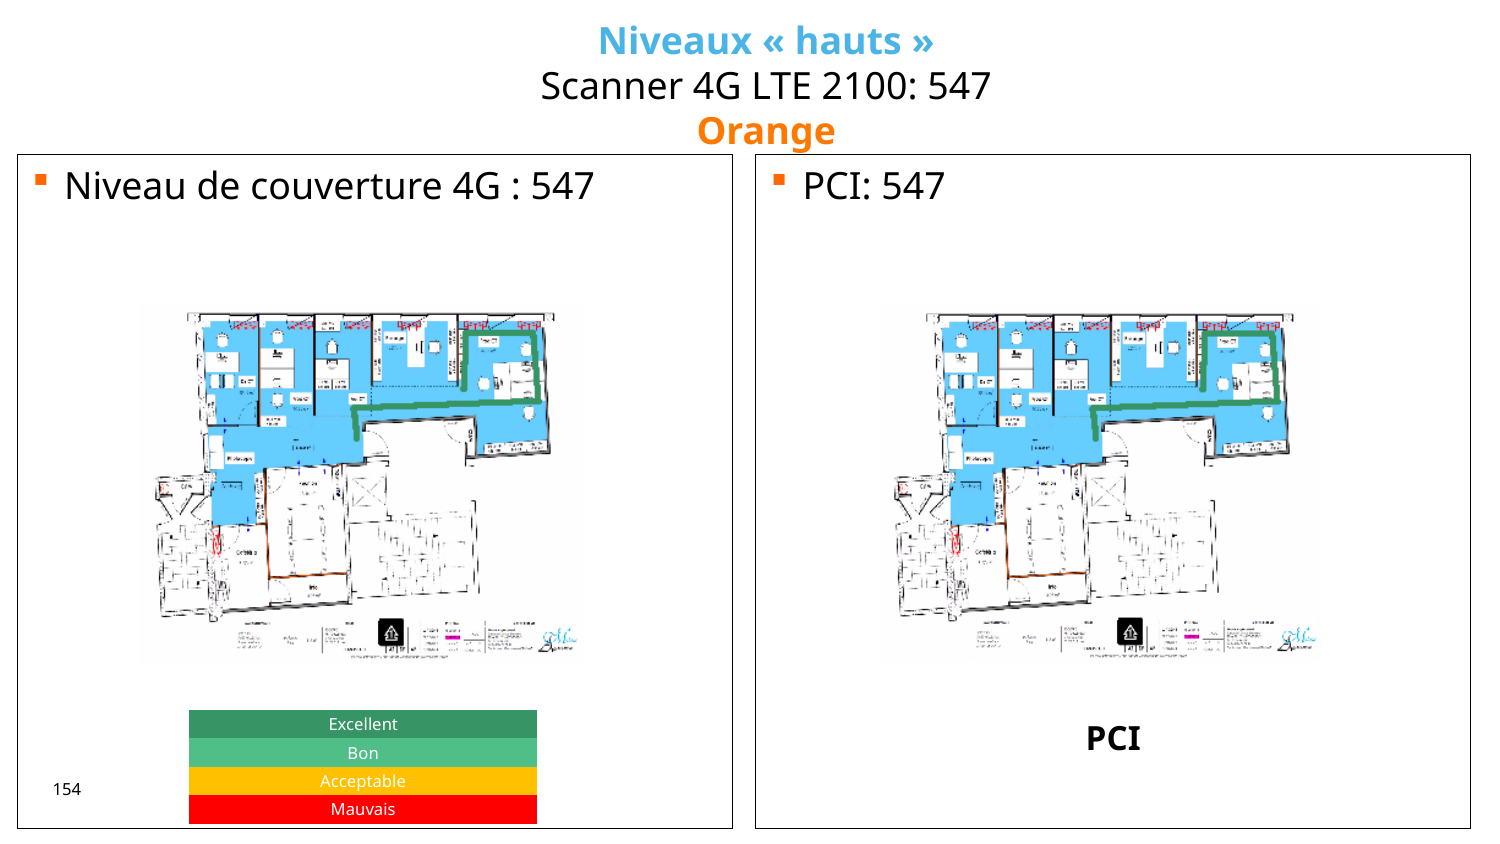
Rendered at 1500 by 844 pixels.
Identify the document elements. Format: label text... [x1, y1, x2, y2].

text_box Niveaux « hauts » Scanner 4G LTE 2100: 547 Orange [187, 9, 1346, 125]
text_box [732, 293, 756, 551]
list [761, 260, 1466, 667]
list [22, 259, 727, 668]
table_cell Acceptable [189, 767, 537, 795]
table_cell Mauvais [189, 795, 537, 824]
table_header Excellent [189, 710, 537, 738]
text_box PCI: 547 PCI [755, 154, 1471, 829]
text_box Niveau de couverture 4G : 547 [17, 551, 733, 829]
text_box Niveau de couverture 4G : 547 [17, 154, 733, 293]
table_cell Bon [189, 738, 537, 767]
